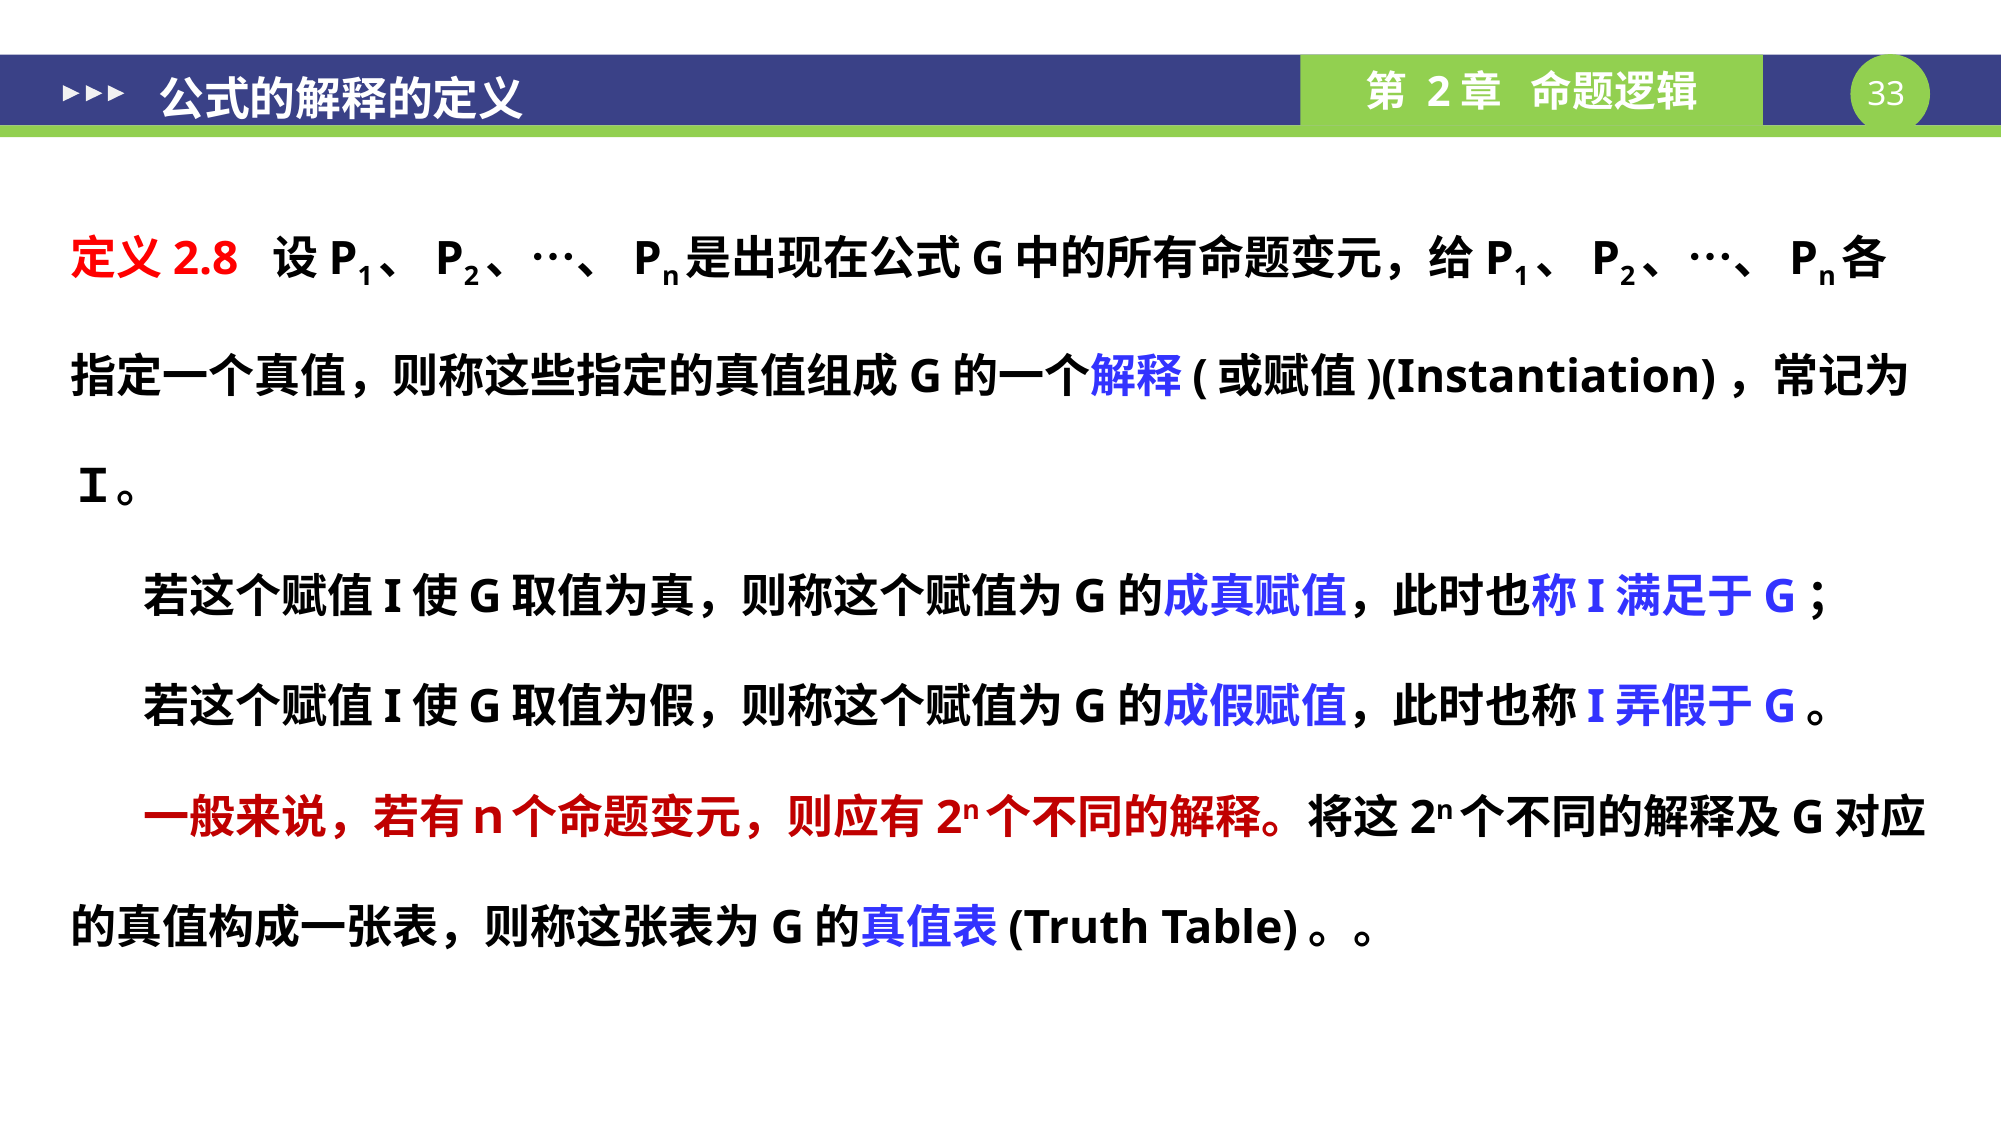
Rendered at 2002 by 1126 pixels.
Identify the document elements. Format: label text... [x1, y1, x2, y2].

title 公式的解释的定义 [138, 44, 1462, 150]
list 定义2.8 设P1、P2、…、Pn是出现在公式G中的所有命题变元，给P1、P2、…、Pn各指定一个真值，则称这些指定的真值组成G的一个解释(或赋值)(Instantiation)，常记为Ｉ。 若这个赋值I使G取值为真，则称这个赋值为G的成真赋值，此时也称I满足于G； 若这个赋值I使G取值为假，则称这个赋值为G的成假赋值，此时也称I弄假于G。 一般来说，若有ｎ个命题变元，则应有2n个不同的解释。将这2n个不同的解释及G对应的真值构成一张表，则称这张表为G的真值表(Truth Table)。。 [50, 155, 1951, 970]
